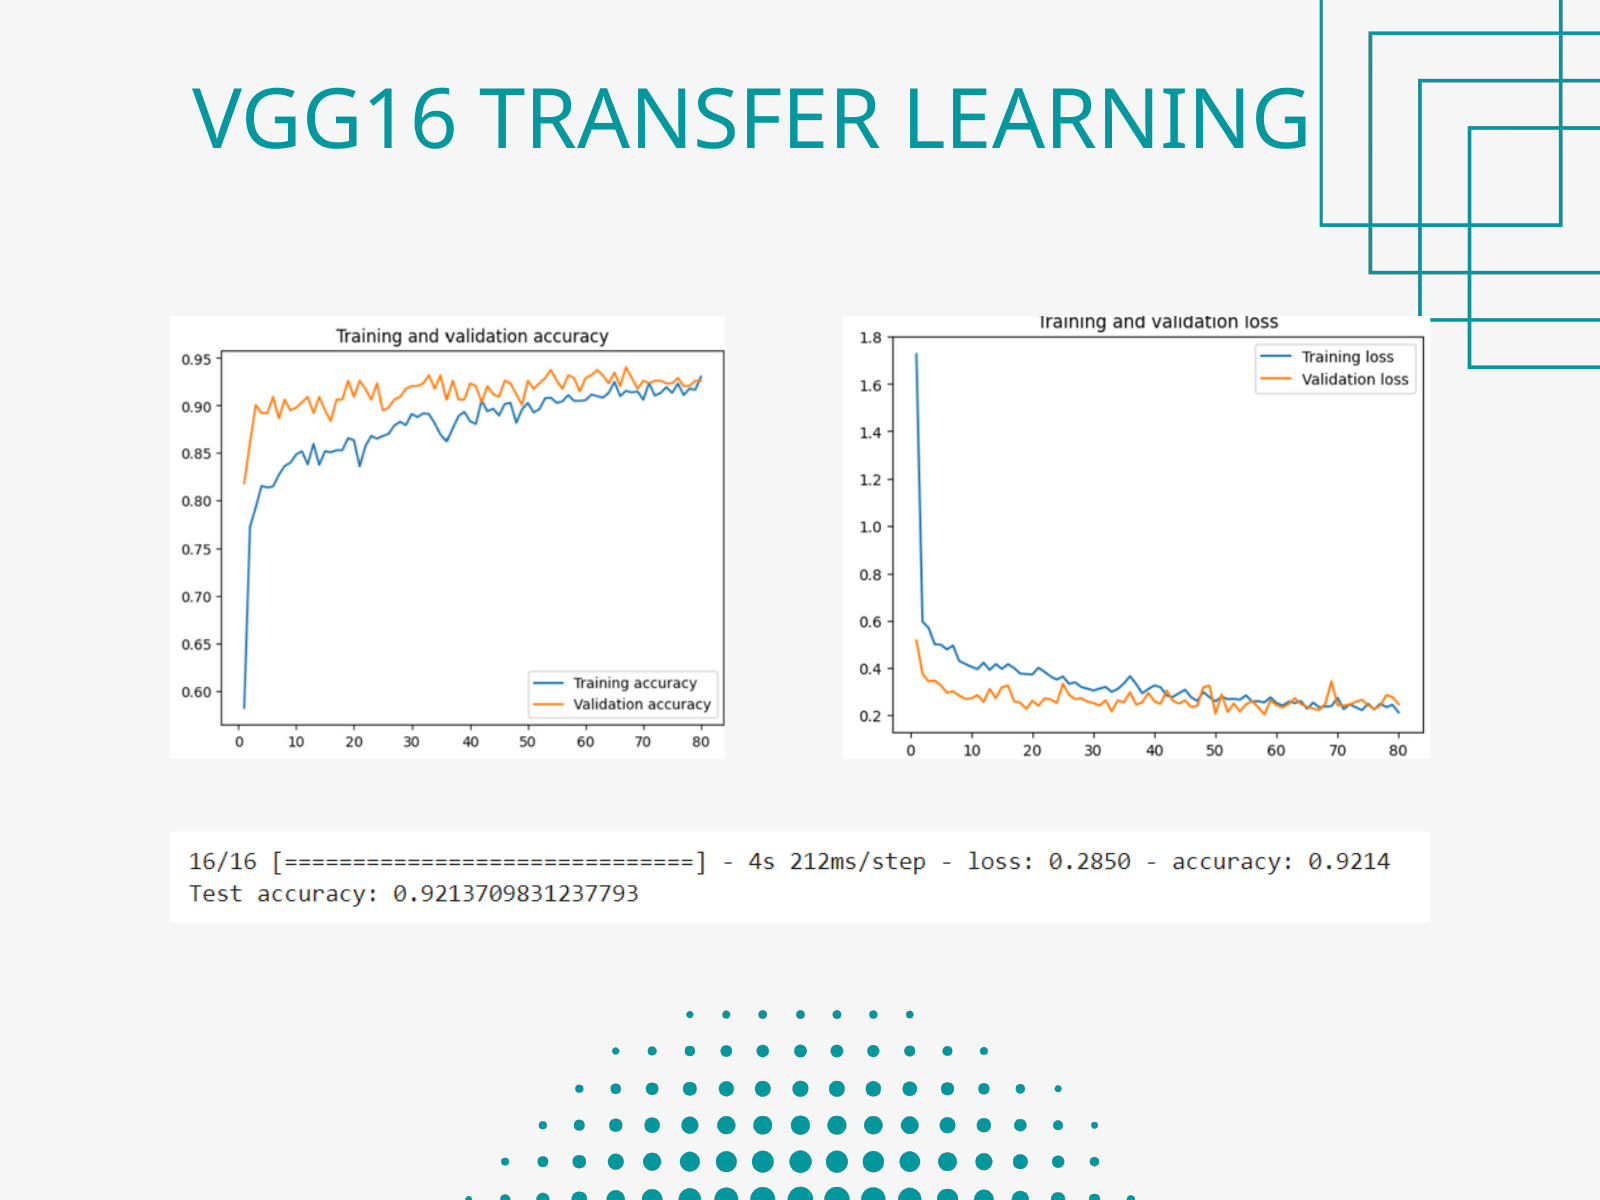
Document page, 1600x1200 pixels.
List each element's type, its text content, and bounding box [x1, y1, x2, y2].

text_box VGG16 TRANSFER LEARNING [192, 83, 1408, 166]
text_box [169, 316, 726, 759]
text_box [842, 316, 1431, 759]
text_box [428, 1010, 1172, 1200]
text_box [169, 829, 1431, 923]
text_box [1319, 0, 1600, 369]
